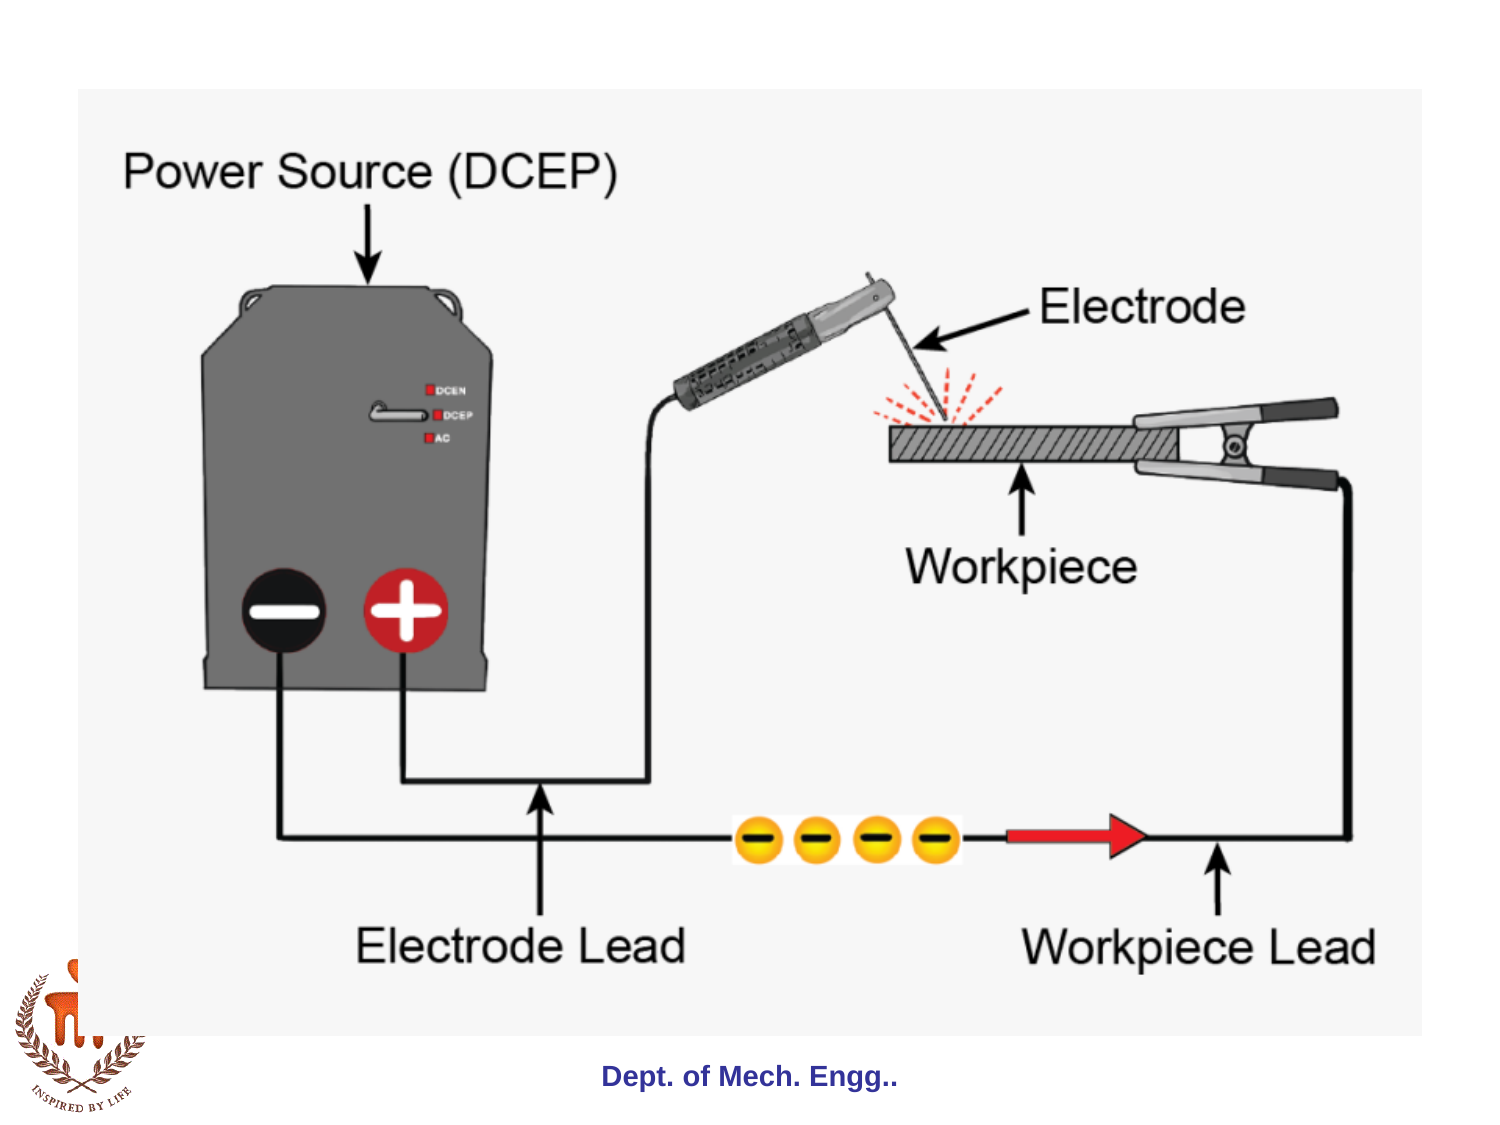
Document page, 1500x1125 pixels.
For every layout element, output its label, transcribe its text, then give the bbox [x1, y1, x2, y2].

picture [0, 89, 1423, 1118]
footer Dept. of Mech. Engg.. [512, 1049, 988, 1103]
